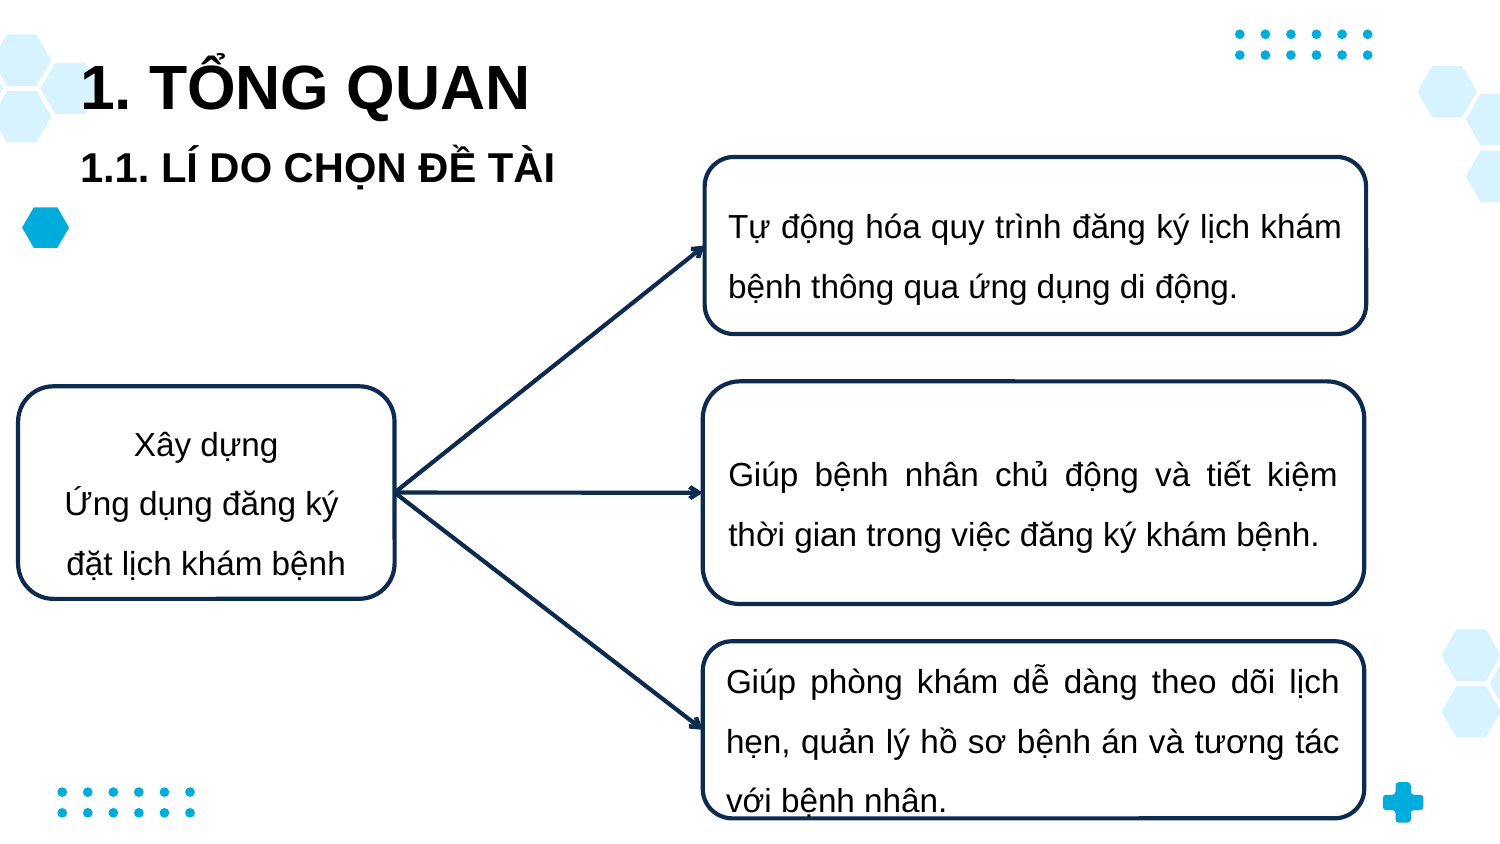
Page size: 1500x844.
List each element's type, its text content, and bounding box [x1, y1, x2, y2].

text_box Giúp phòng khám dễ dàng theo dõi lịch hẹn, quản lý hồ sơ bệnh án và tương tác với bệnh nhân. [700, 639, 1367, 821]
text_box Xây dựng Ứng dụng đăng ký đặt lịch khám bệnh [15, 384, 389, 601]
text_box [394, 245, 705, 492]
title 1. TỔNG QUAN [64, 32, 623, 126]
text_box 1.1. LÍ DO CHỌN ĐỀ TÀI [64, 126, 1500, 221]
text_box Giúp bệnh nhân chủ động và tiết kiệm thời gian trong việc đăng ký khám bệnh. [709, 379, 1367, 607]
text_box Tự động hóa quy trình đăng ký lịch khám bệnh thông qua ứng dụng di động. [702, 154, 1369, 337]
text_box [394, 492, 703, 731]
